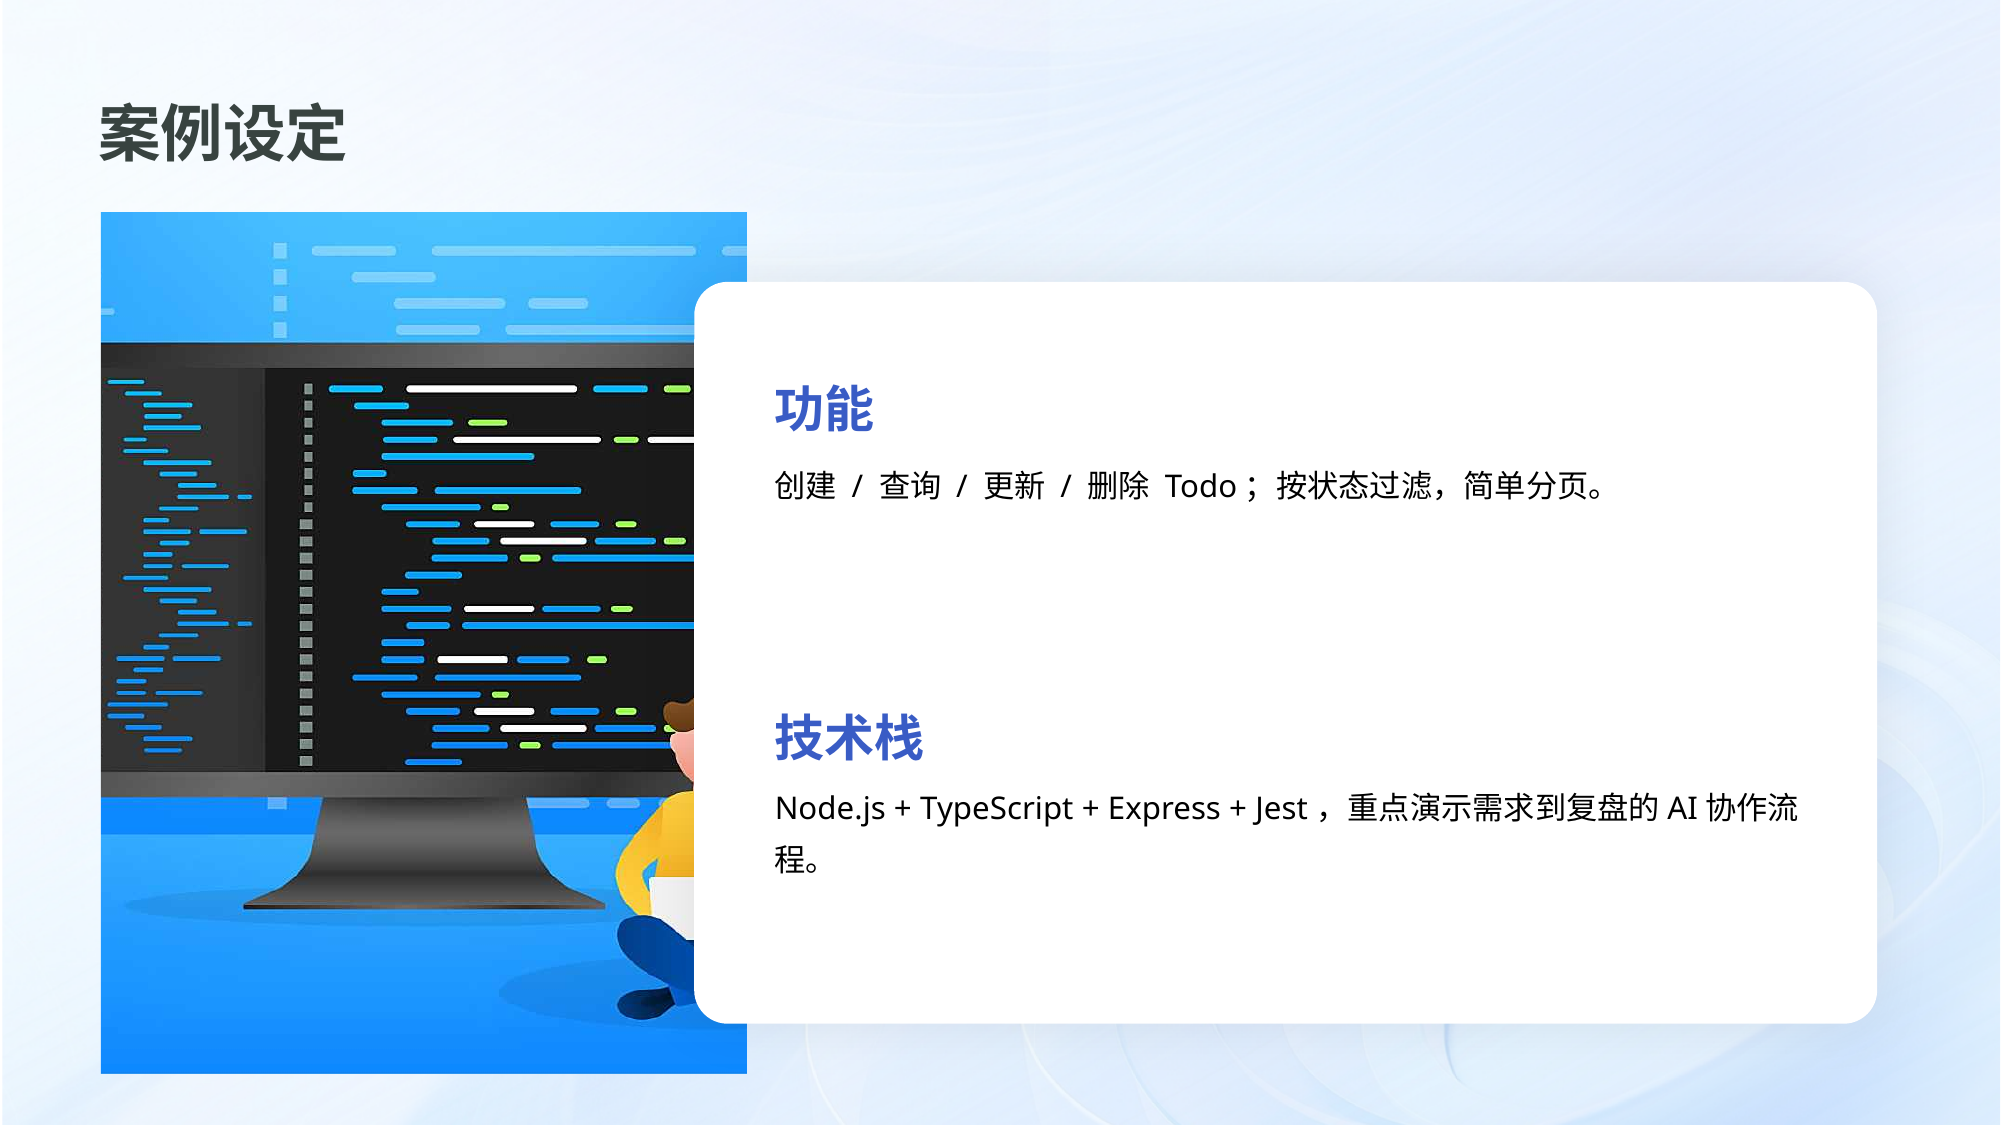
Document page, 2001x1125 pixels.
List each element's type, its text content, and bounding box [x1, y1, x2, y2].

text_box 功能 [754, 351, 1817, 458]
text_box [747, 281, 1878, 1024]
text_box 案例设定 [78, 43, 1922, 189]
picture [0, 0, 2001, 1125]
text_box 创建 / 查询 / 更新 / 删除 Todo；按状态过滤，简单分页。 [754, 458, 1817, 637]
text_box 技术栈 [754, 681, 1817, 788]
text_box Node.js + TypeScript + Express + Jest，重点演示需求到复盘的AI协作流程。 [754, 788, 1817, 962]
